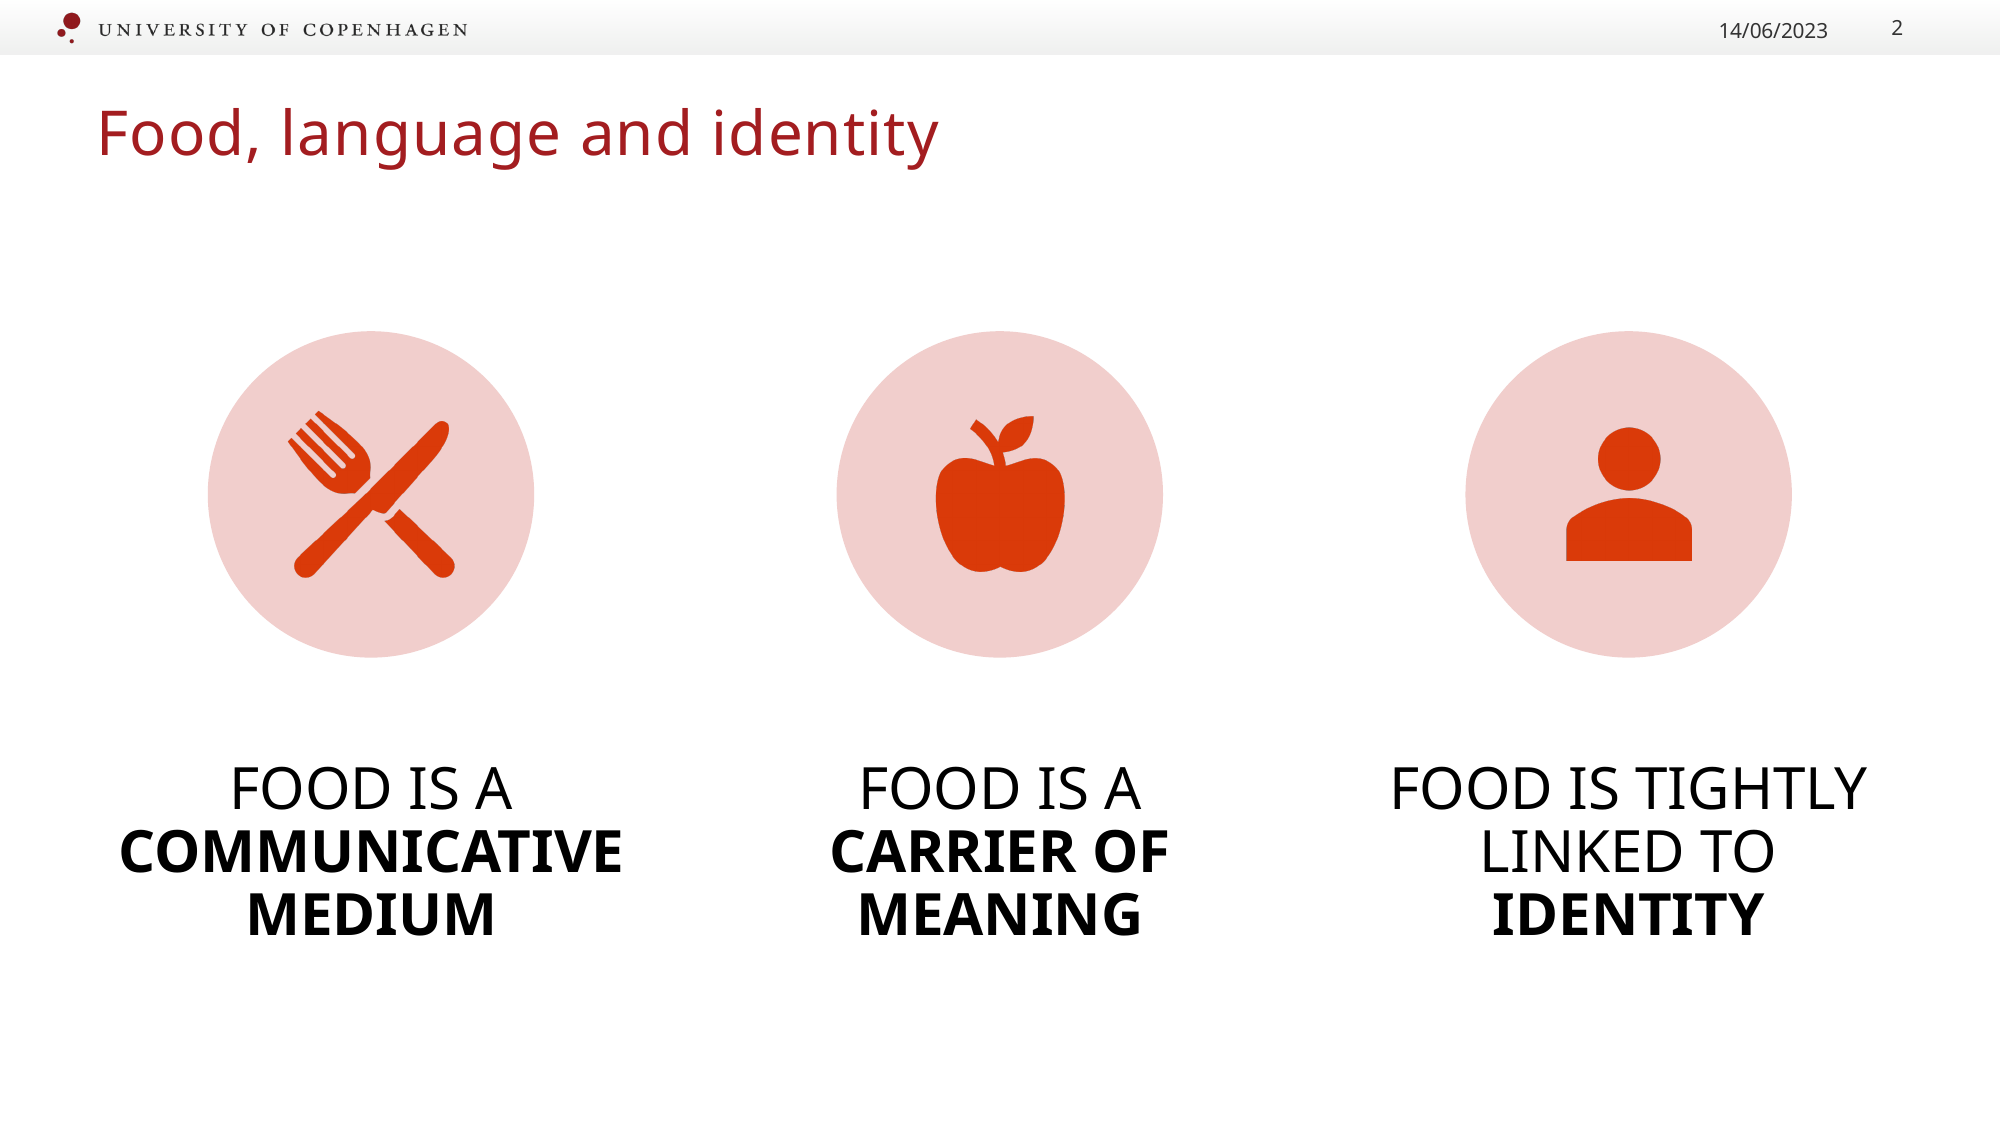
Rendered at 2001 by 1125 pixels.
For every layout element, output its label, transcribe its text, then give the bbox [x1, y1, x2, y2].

picture [92, 15, 475, 42]
title Food, language and identity [96, 101, 1904, 244]
slide_number 2 [1840, 14, 1904, 43]
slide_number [1694, 14, 1829, 43]
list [96, 267, 1904, 1034]
